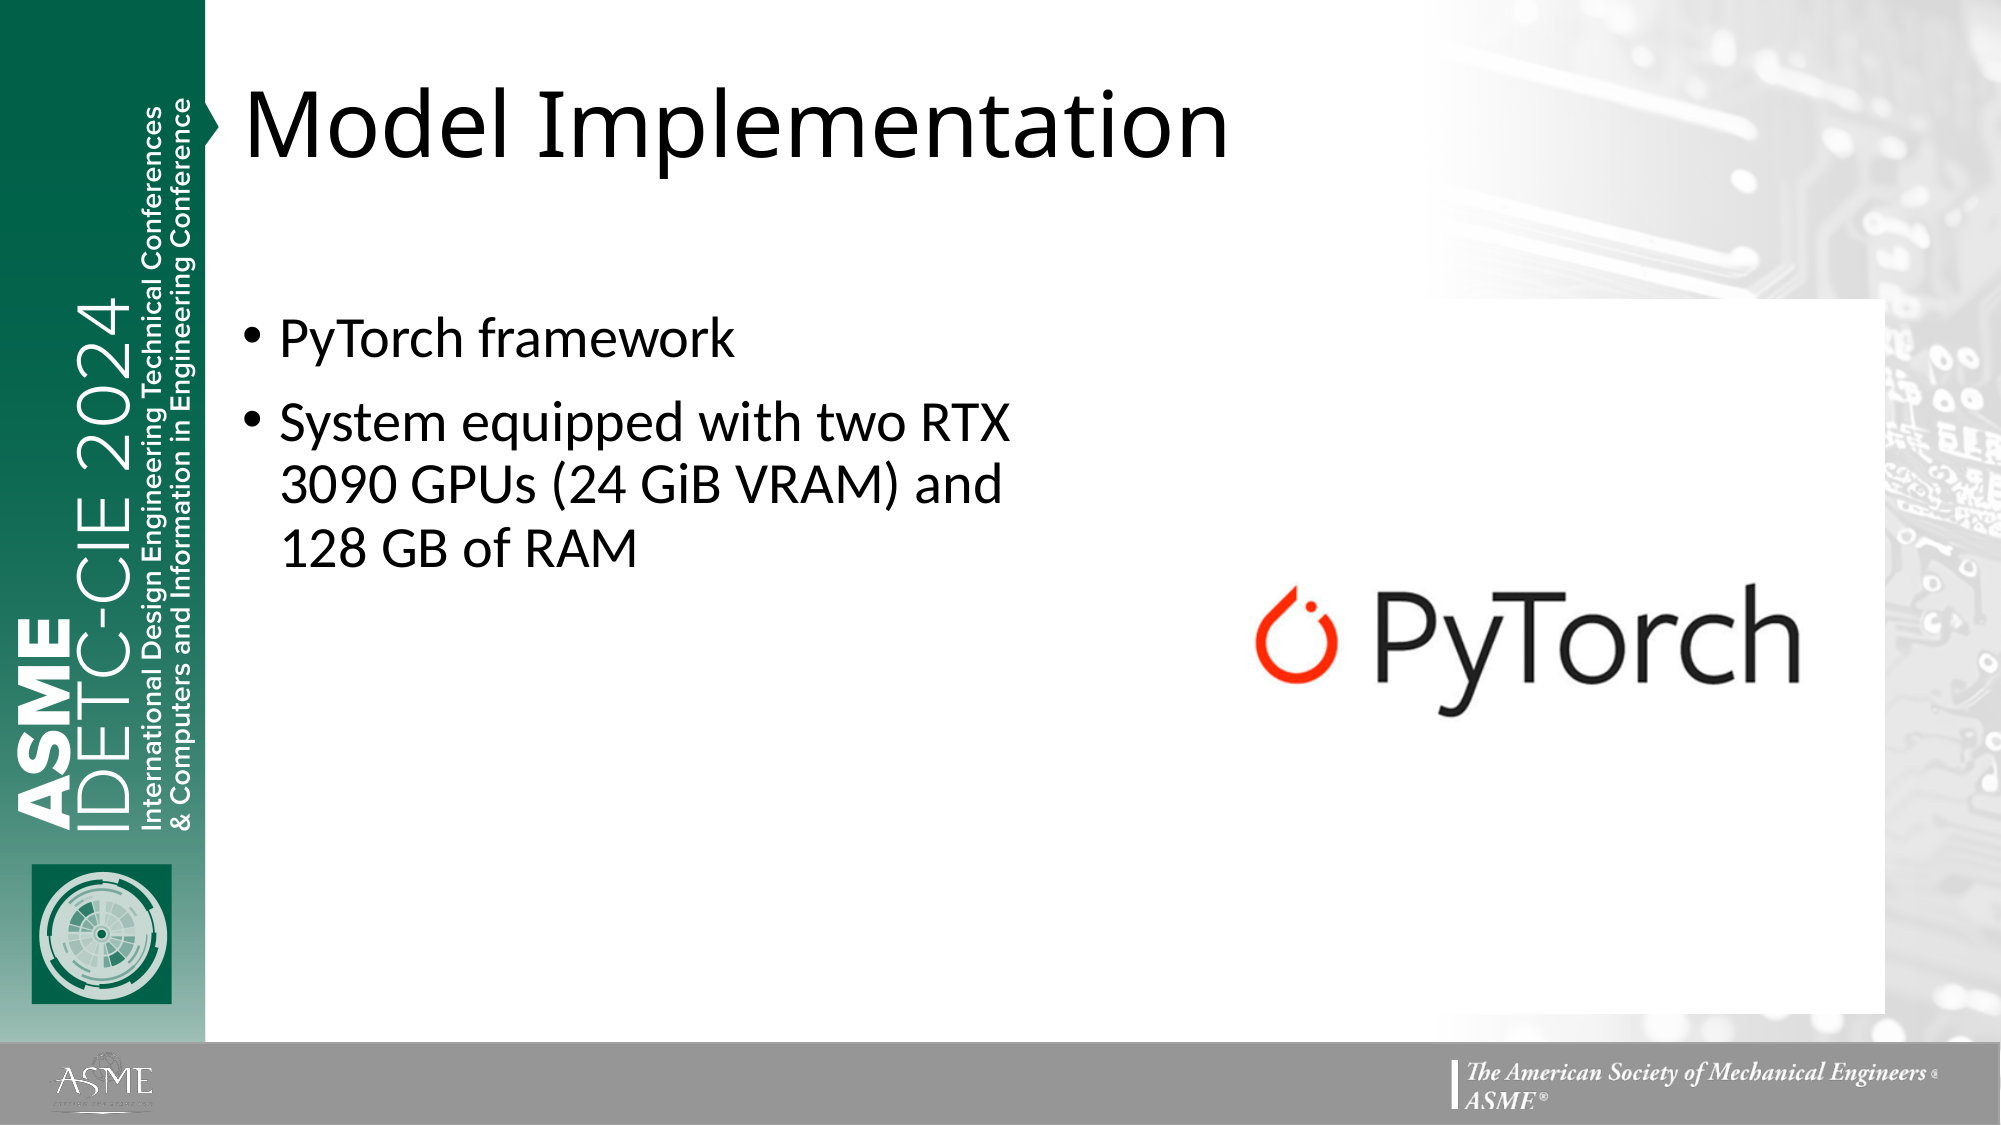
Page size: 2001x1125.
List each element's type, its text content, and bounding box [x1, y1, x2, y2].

picture [1170, 299, 1885, 1014]
list PyTorch framework System equipped with two RTX 3090 GPUs (24 GiB VRAM) and 128 GB of RAM [227, 299, 1078, 1014]
title Model Implementation [227, 18, 1863, 237]
picture [49, 1052, 153, 1114]
picture [0, 0, 233, 1042]
